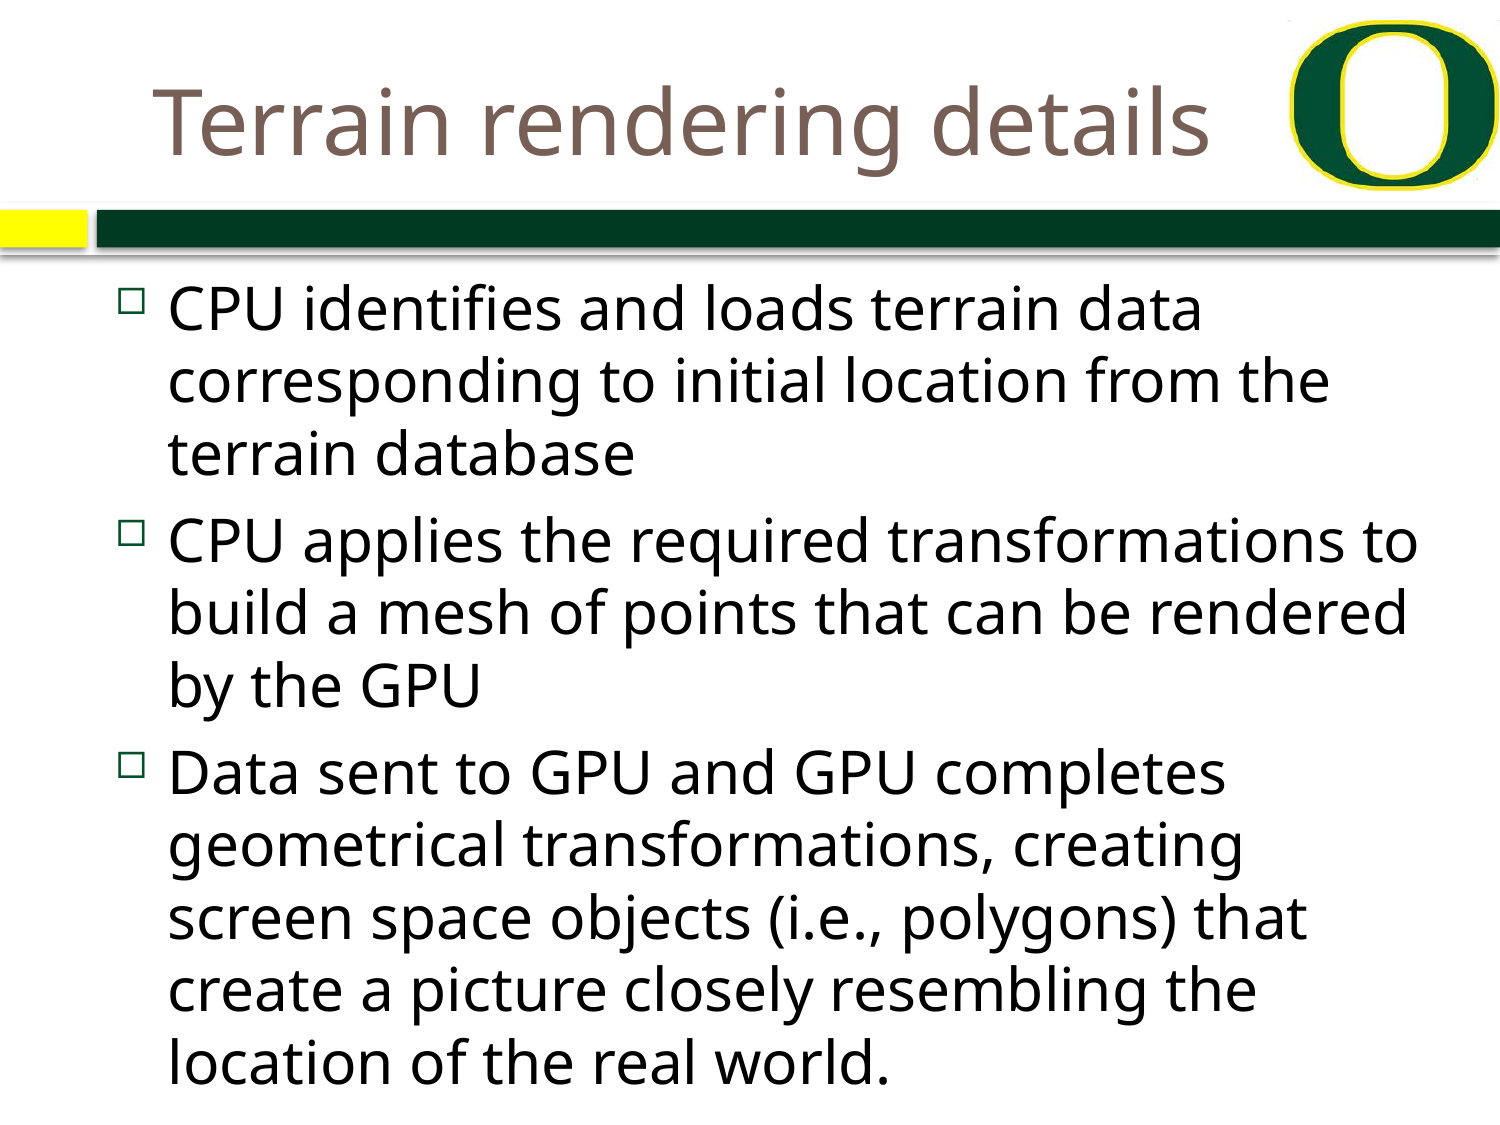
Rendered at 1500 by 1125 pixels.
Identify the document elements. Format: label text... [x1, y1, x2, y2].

title Terrain rendering details [100, 37, 1267, 200]
picture [1287, 20, 1500, 191]
list CPU identifies and loads terrain data corresponding to initial location from the terrain database CPU applies the required transformations to build a mesh of points that can be rendered by the GPU Data sent to GPU and GPU completes geometrical transformations, creating screen space objects (i.e., polygons) that create a picture closely resembling the location of the real world. [100, 262, 1438, 1000]
